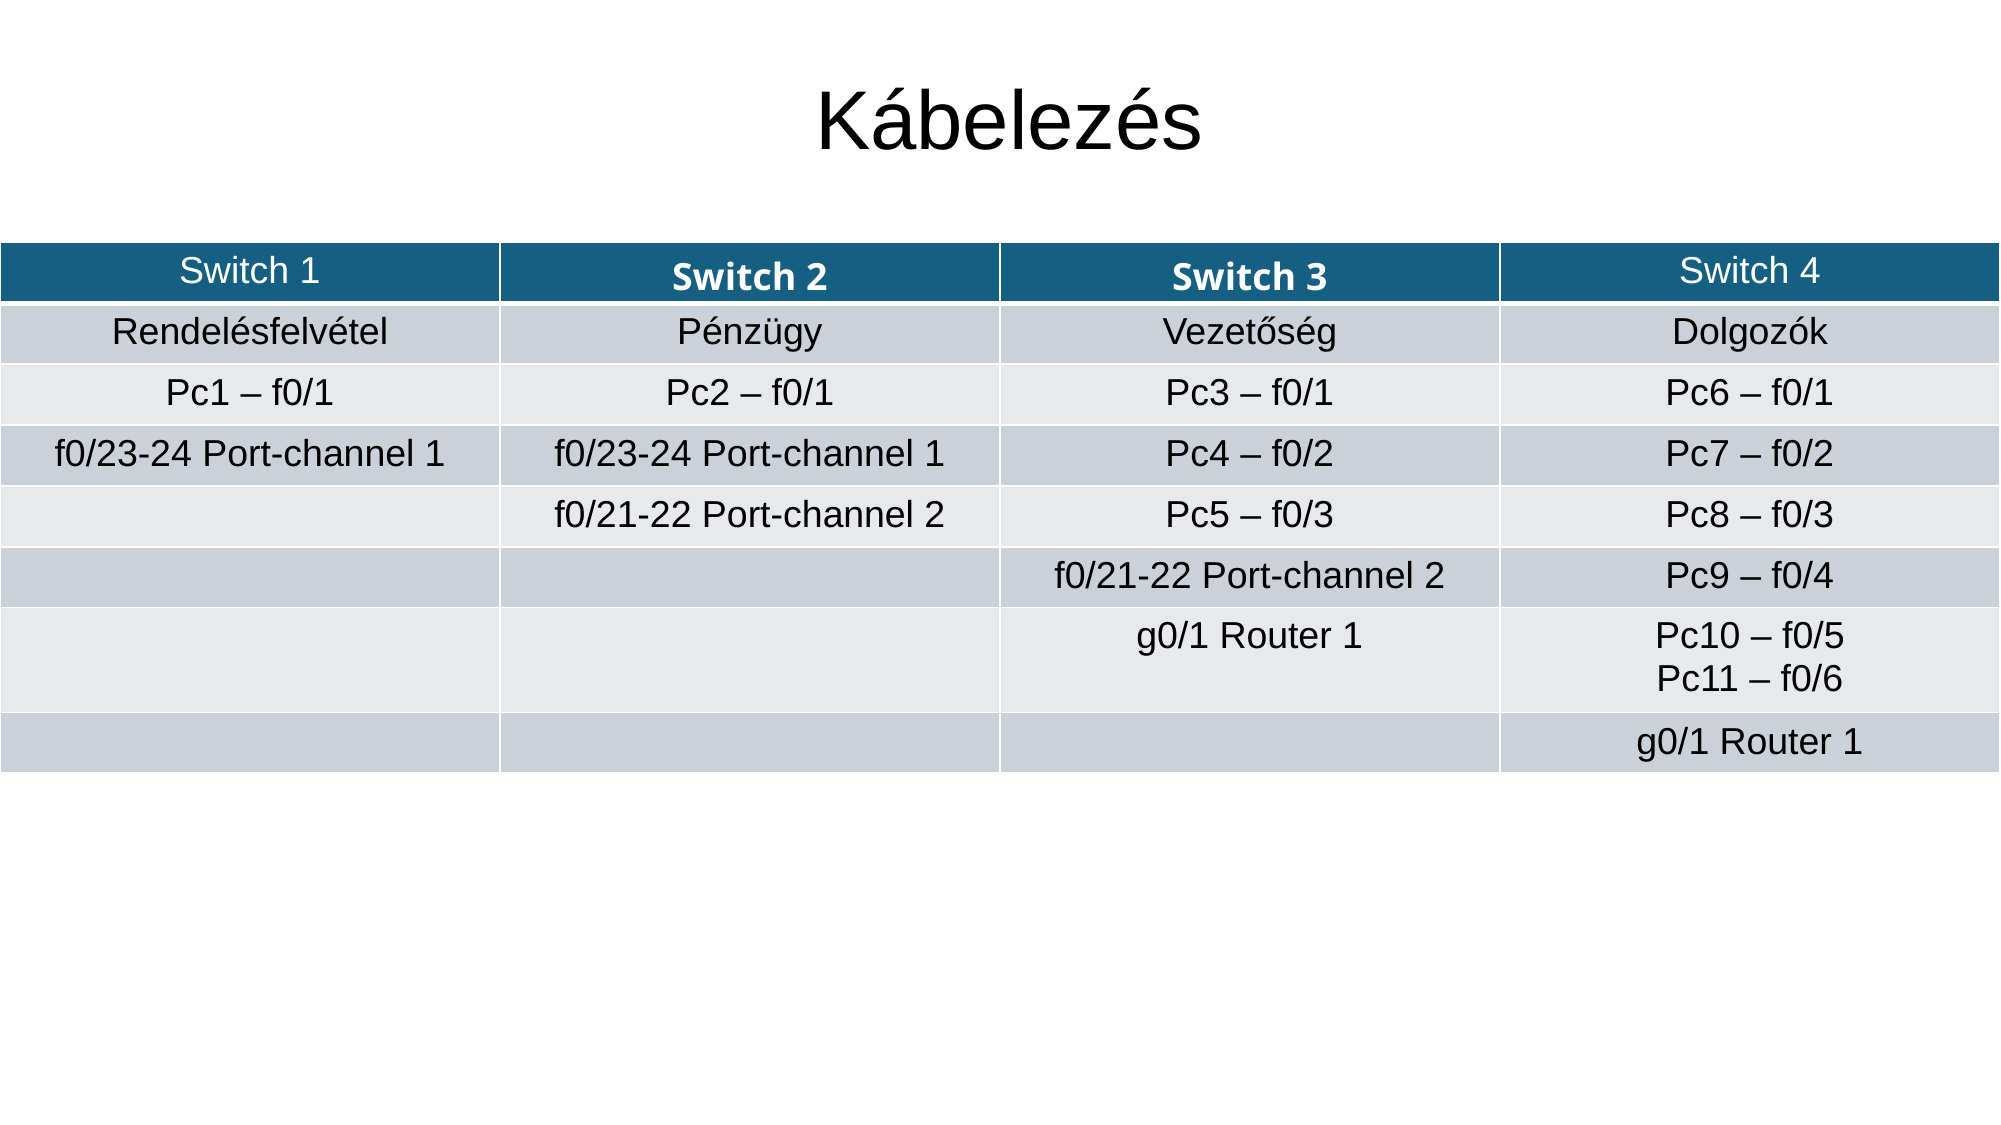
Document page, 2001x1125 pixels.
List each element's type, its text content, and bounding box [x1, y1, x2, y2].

table_cell [1, 608, 499, 712]
table_cell [1, 713, 499, 772]
table_cell Pc2 – f0/1 [501, 365, 999, 424]
table_cell f0/23-24 Port-channel 1 [1, 426, 499, 485]
table_cell Pc1 – f0/1 [1, 365, 499, 424]
table_cell Pc4 – f0/2 [1001, 426, 1499, 485]
table_cell Pc9 – f0/4 [1501, 548, 1999, 607]
table_cell Pc5 – f0/3 [1001, 487, 1499, 546]
table_cell Pénzügy [501, 306, 999, 363]
table_cell Pc7 – f0/2 [1501, 426, 1999, 485]
table_cell Pc10 – f0/5 Pc11 – f0/6 [1501, 608, 1999, 712]
table_cell [1001, 713, 1499, 772]
table_cell g0/1 Router 1 [1001, 608, 1499, 712]
table_header Switch 4 [1501, 243, 1999, 301]
table_cell g0/1 Router 1 [1501, 713, 1999, 772]
table_cell [1, 487, 499, 546]
table_cell [1, 548, 499, 607]
text_box Kábelezés [799, 58, 1256, 174]
table_cell [501, 548, 999, 607]
table_cell [501, 608, 999, 712]
table_cell f0/23-24 Port-channel 1 [501, 426, 999, 485]
table_cell f0/21-22 Port-channel 2 [501, 487, 999, 546]
table_header Switch 1 [1, 243, 499, 301]
table_cell Vezetőség [1001, 306, 1499, 363]
table_header Switch 3 [1001, 243, 1499, 301]
table_header Switch 2 [501, 243, 999, 301]
table_cell f0/21-22 Port-channel 2 [1001, 548, 1499, 607]
table_cell [501, 713, 999, 772]
table_cell Pc6 – f0/1 [1501, 365, 1999, 424]
table_cell Pc8 – f0/3 [1501, 487, 1999, 546]
table_cell Rendelésfelvétel [1, 306, 499, 363]
table_cell Pc3 – f0/1 [1001, 365, 1499, 424]
table_cell Dolgozók [1501, 306, 1999, 363]
